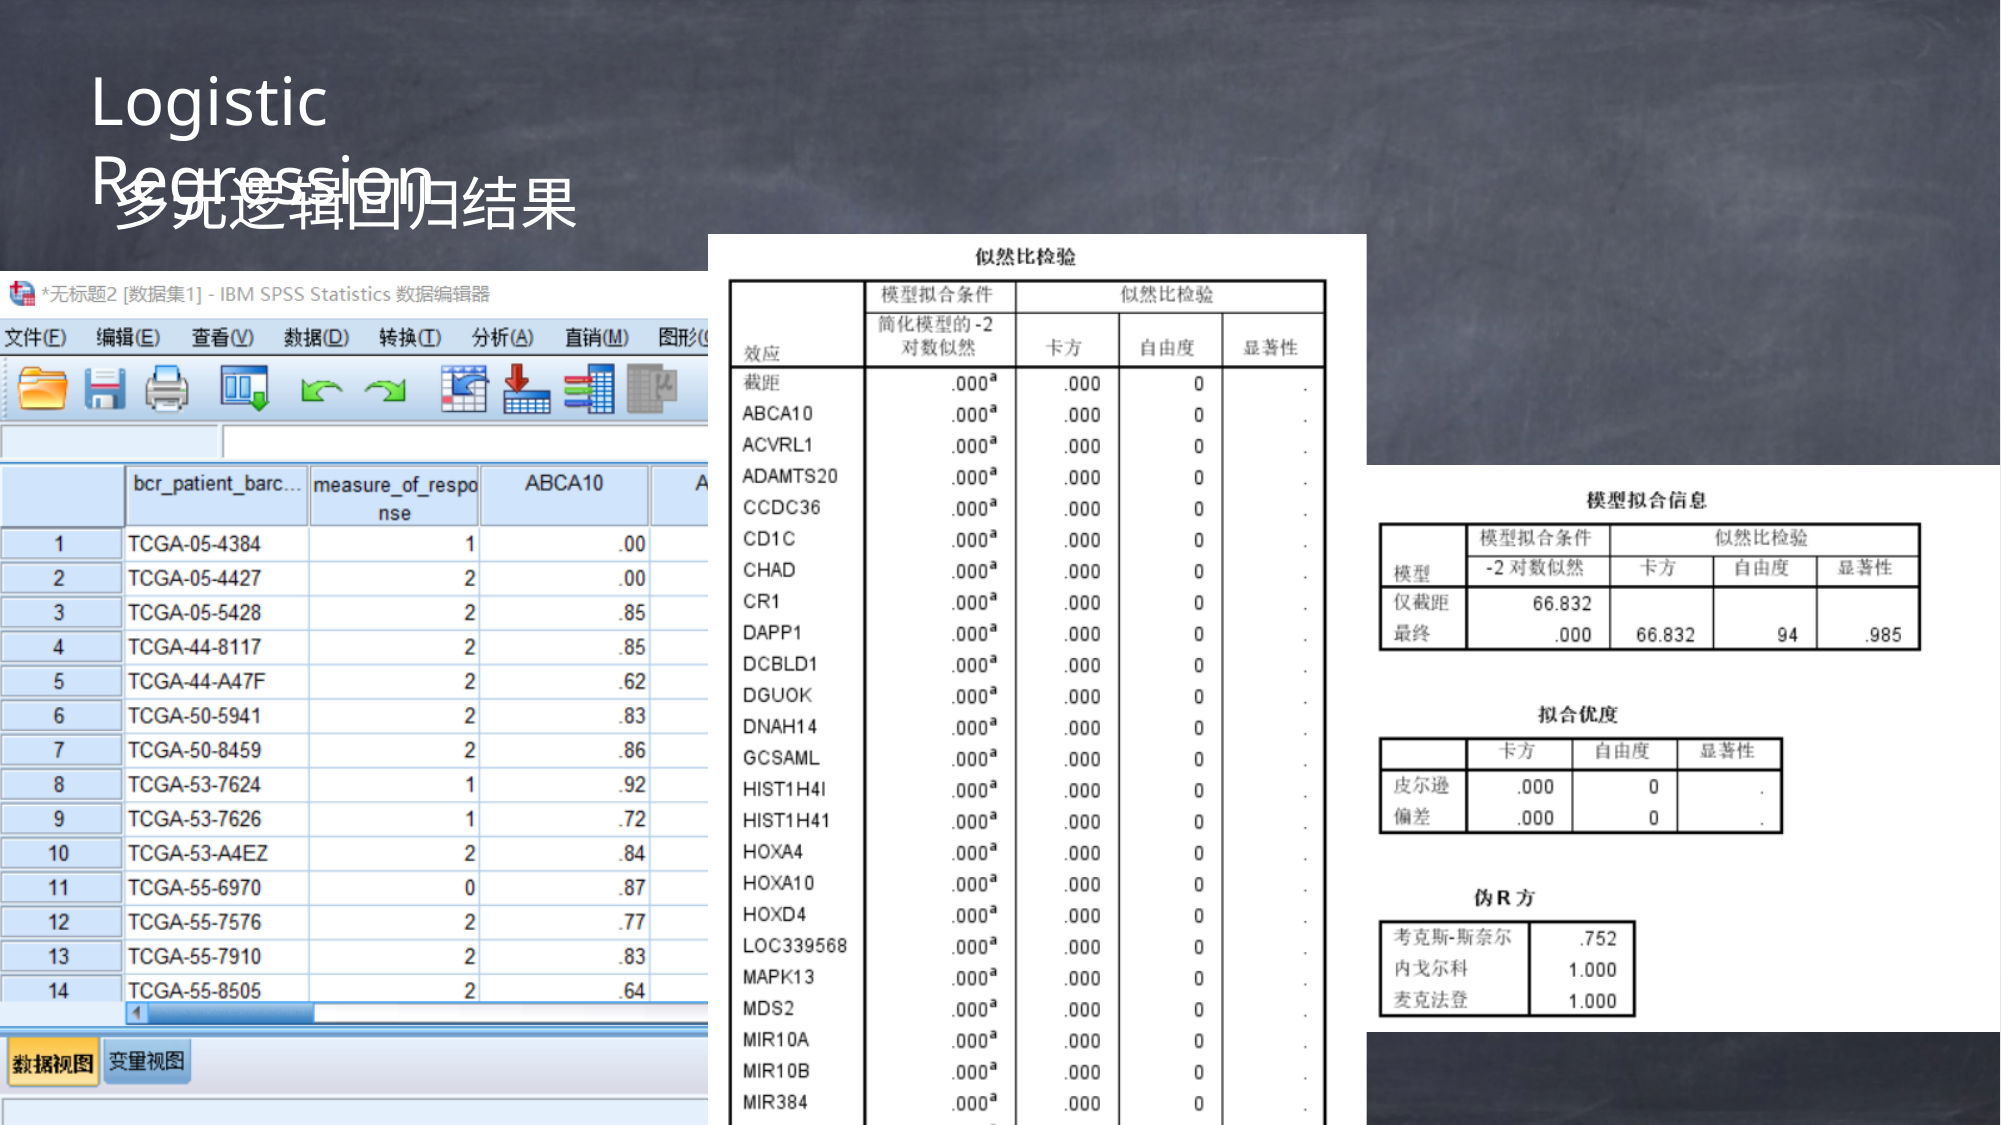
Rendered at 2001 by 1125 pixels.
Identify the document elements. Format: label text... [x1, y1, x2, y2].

text_box Logistic Regression [74, 51, 678, 226]
picture [0, 0, 2001, 1125]
text_box 多元逻辑回归结果 [97, 159, 617, 245]
